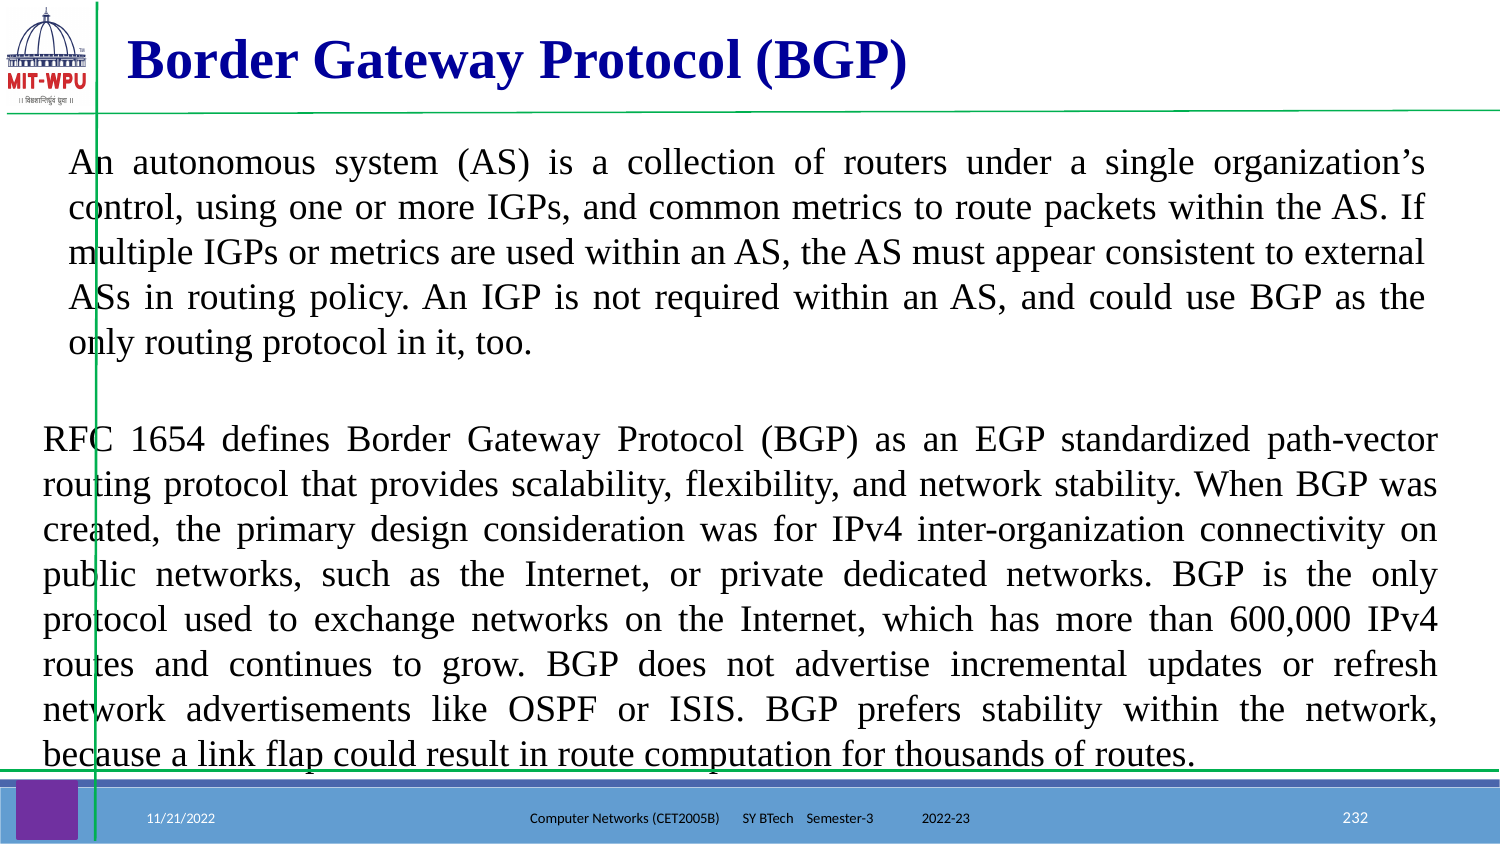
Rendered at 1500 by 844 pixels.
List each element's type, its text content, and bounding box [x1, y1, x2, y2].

footer Computer Networks (CET2005B) SY BTech Semester-3 2022-23 [453, 794, 1047, 840]
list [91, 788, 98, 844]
slide_number ‹#› [1218, 794, 1380, 840]
title Border Gateway Protocol (BGP) [116, 17, 1345, 96]
text_box [17, 782, 76, 839]
text_box An autonomous system (AS) is a collection of routers under a single organization’s control, using one or more IGPs, and common metrics to route packets within the AS. If multiple IGPs or metrics are used within an AS, the AS must appear consistent to external ASs in routing policy. An IGP is not required within an AS, and could use BGP as the only routing protocol in it, too. [53, 129, 89, 370]
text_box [94, 1, 98, 770]
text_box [94, 779, 98, 842]
text_box An autonomous system (AS) is a collection of routers under a single organization’s control, using one or more IGPs, and common metrics to route packets within the AS. If multiple IGPs or metrics are used within an AS, the AS must appear consistent to external ASs in routing policy. An IGP is not required within an AS, and could use BGP as the only routing protocol in it, too. [101, 129, 1443, 370]
text_box RFC 1654 defines Border Gateway Protocol (BGP) as an EGP standardized path-vector routing protocol that provides scalability, flexibility, and network stability. When BGP was created, the primary design consideration was for IPv4 inter-organization connectivity on public networks, such as the Internet, or private dedicated networks. BGP is the only protocol used to exchange networks on the Internet, which has more than 600,000 IPv4 routes and continues to grow. BGP does not advertise incremental updates or refresh network advertisements like OSPF or ISIS. BGP prefers stability within the network, because a link flap could result in route computation for thousands of routes. [27, 406, 89, 769]
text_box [101, 109, 1500, 114]
text_box RFC 1654 defines Border Gateway Protocol (BGP) as an EGP standardized path-vector routing protocol that provides scalability, flexibility, and network stability. When BGP was created, the primary design consideration was for IPv4 inter-organization connectivity on public networks, such as the Internet, or private dedicated networks. BGP is the only protocol used to exchange networks on the Internet, which has more than 600,000 IPv4 routes and continues to grow. BGP does not advertise incremental updates or refresh network advertisements like OSPF or ISIS. BGP prefers stability within the network, because a link flap could result in route computation for thousands of routes. [101, 406, 1455, 769]
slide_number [135, 794, 440, 840]
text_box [6, 109, 89, 114]
picture [6, 7, 94, 106]
